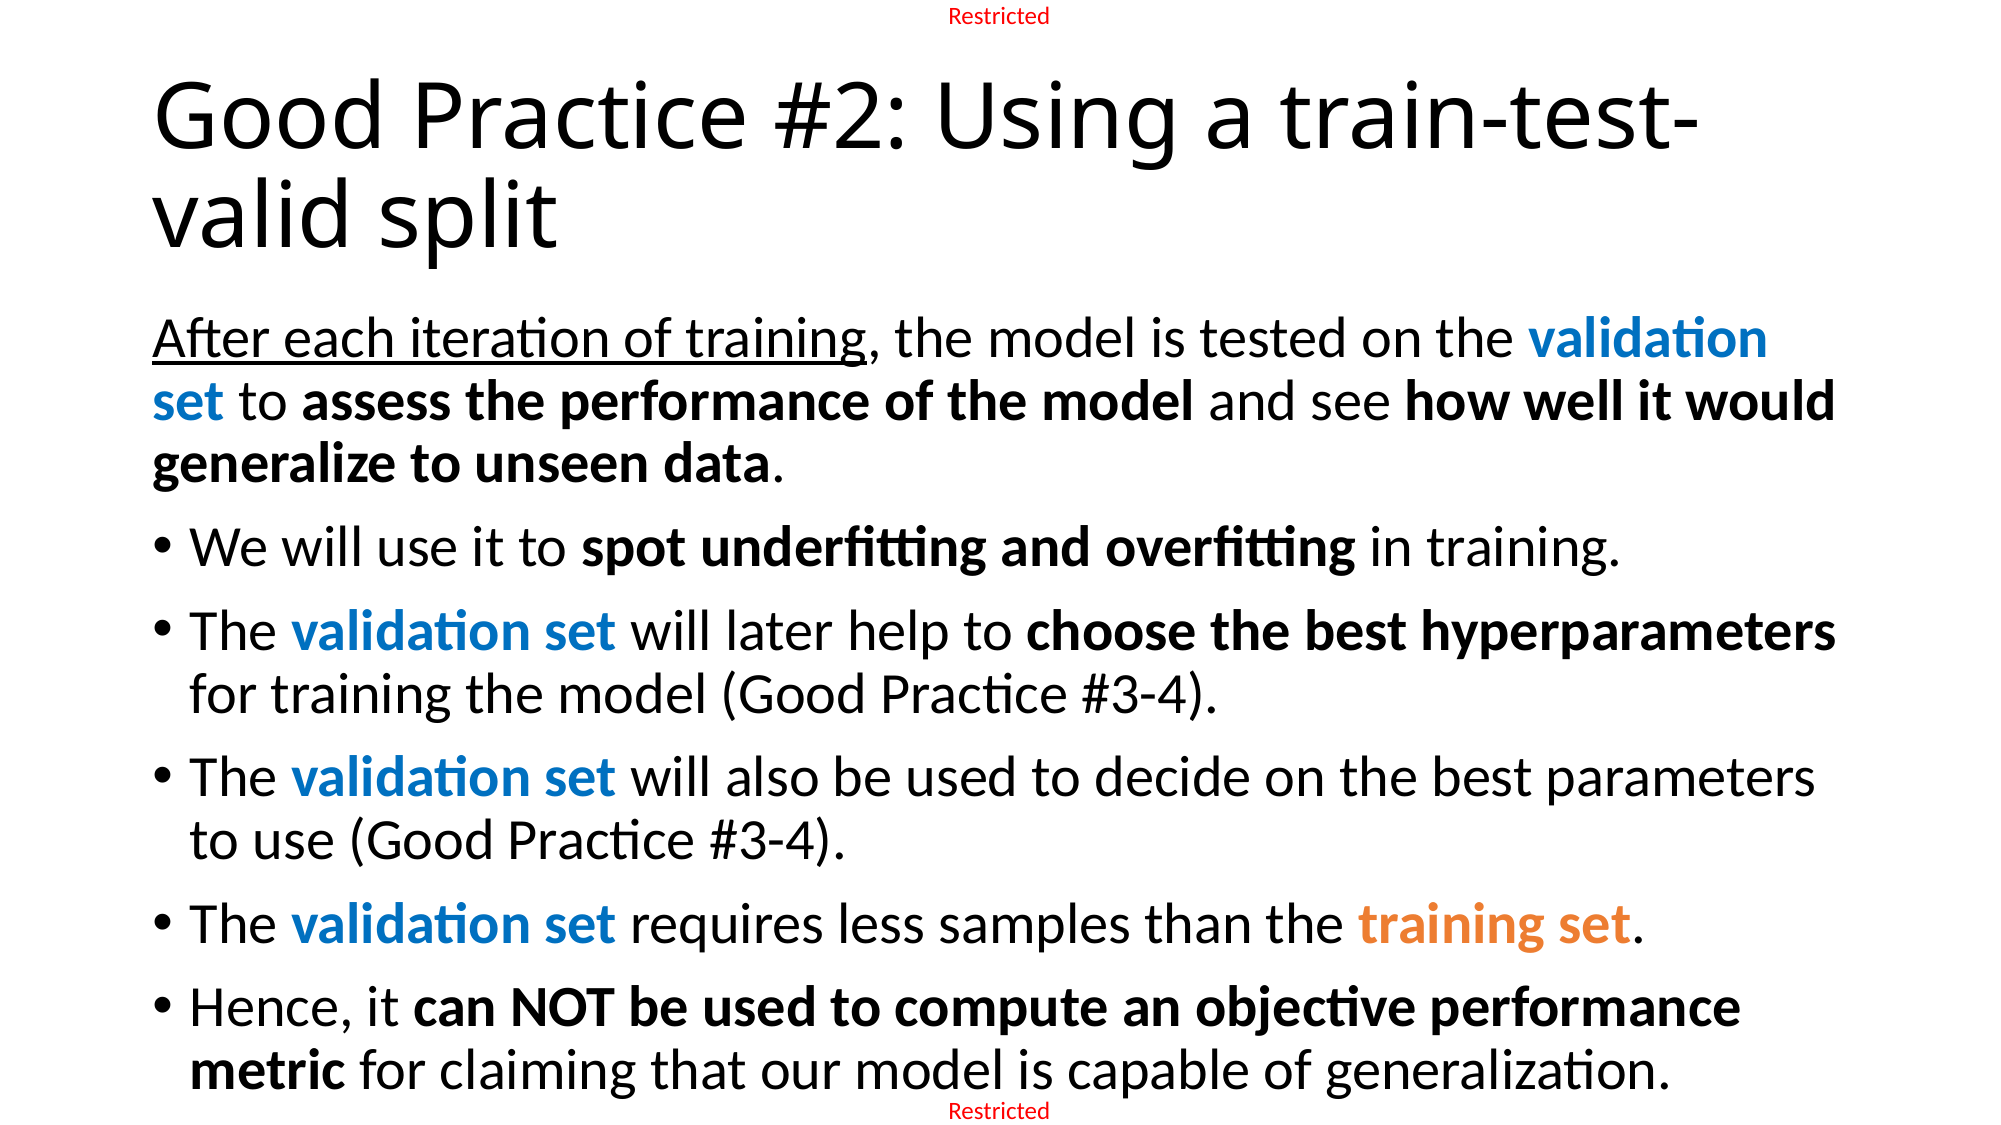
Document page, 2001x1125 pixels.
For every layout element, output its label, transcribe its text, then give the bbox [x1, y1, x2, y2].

list After each iteration of training, the model is tested on the validation set to assess the performance of the model and see how well it would generalize to unseen data. We will use it to spot underfitting and overfitting in training. The validation set will later help to choose the best hyperparameters for training the model (Good Practice #3-4). The validation set will also be used to decide on the best parameters to use (Good Practice #3-4). The validation set requires less samples than the training set. Hence, it can NOT be used to compute an objective performance metric for claiming that our model is capable of generalization. [137, 299, 1863, 1125]
title Good Practice #2: Using a train-test-valid split [137, 59, 1863, 278]
